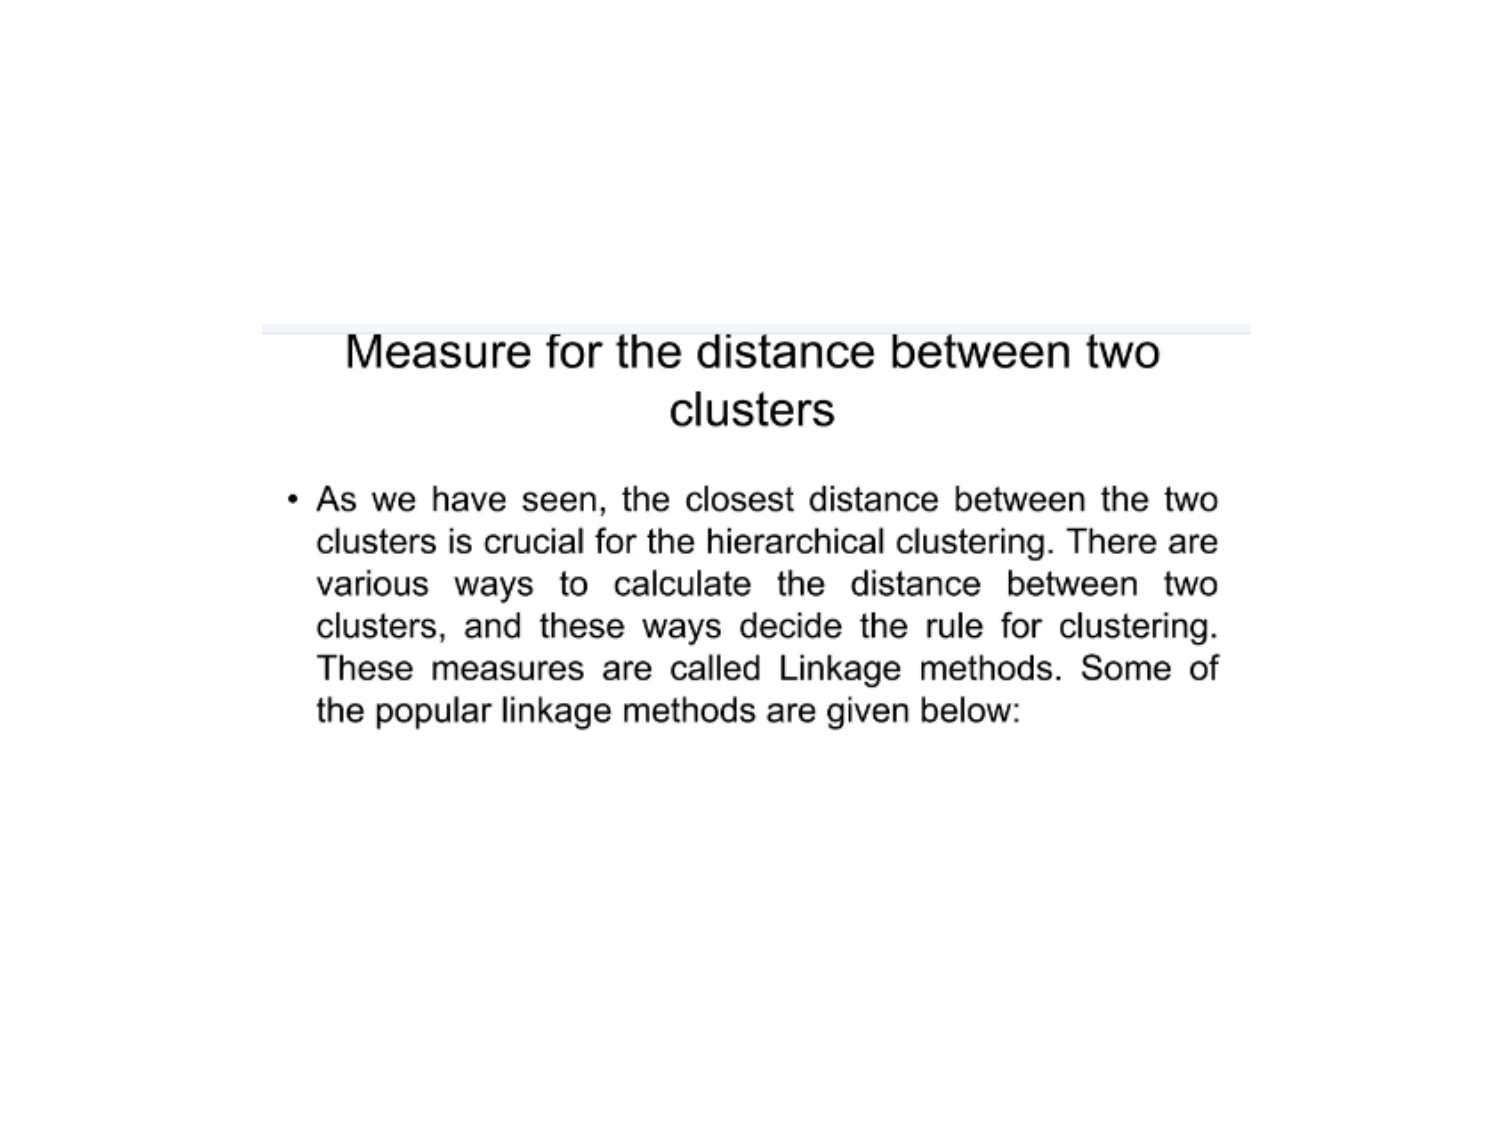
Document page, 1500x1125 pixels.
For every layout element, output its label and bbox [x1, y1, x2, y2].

picture [262, 324, 1251, 816]
